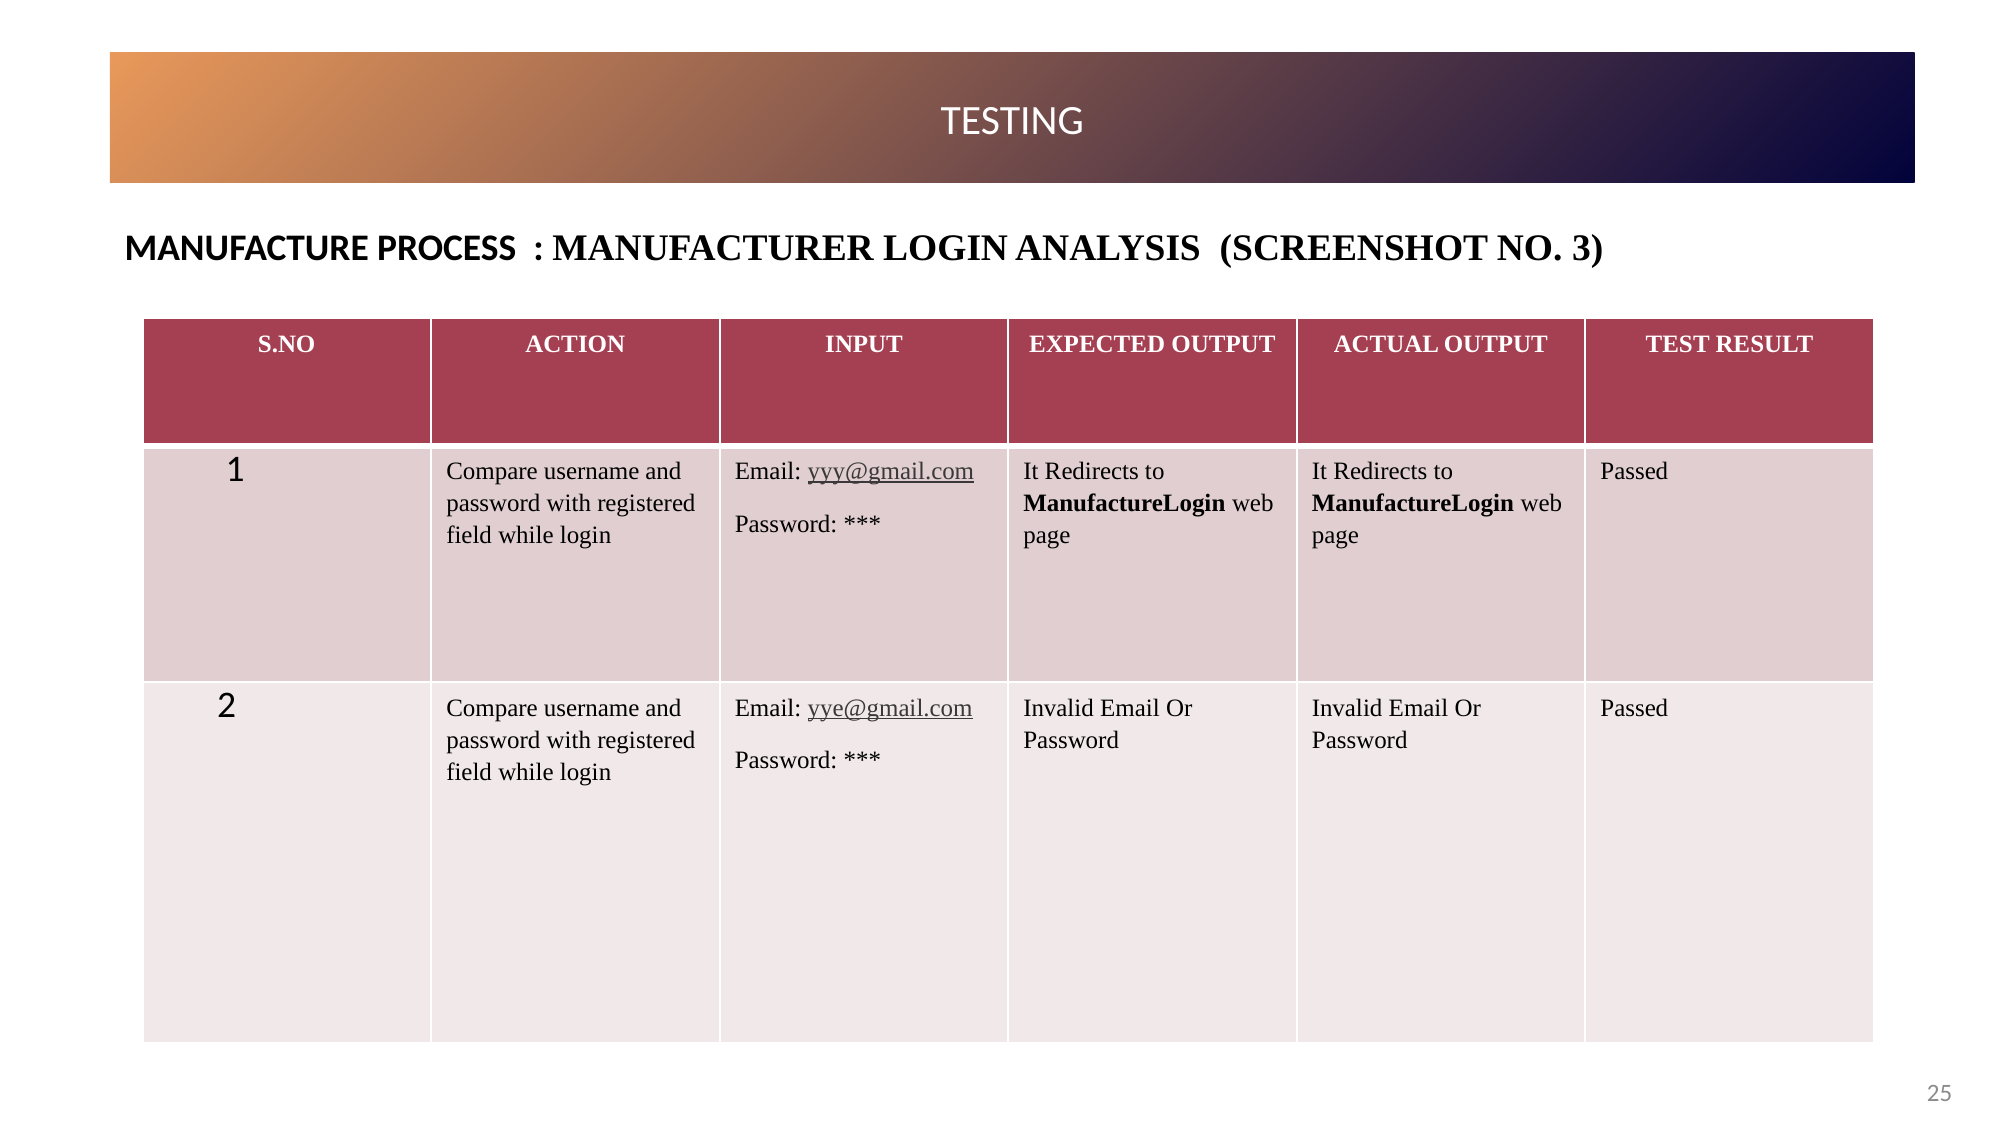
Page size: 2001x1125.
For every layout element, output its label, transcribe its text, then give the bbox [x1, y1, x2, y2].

text_box MANUFACTURE PROCESS : MANUFACTURER LOGIN ANALYSIS (SCREENSHOT NO. 3) [109, 215, 1915, 276]
table_cell Compare username and password with registered field while login [432, 449, 719, 681]
text_box TESTING [109, 52, 1916, 184]
table_header INPUT [721, 319, 1007, 443]
slide_number 25 [1894, 1061, 1968, 1121]
table_cell Passed [1586, 683, 1873, 1042]
table_cell 1 [144, 449, 430, 681]
table_header S.NO [144, 319, 430, 443]
table_header EXPECTED OUTPUT [1009, 319, 1296, 443]
table_header ACTUAL OUTPUT [1298, 319, 1584, 443]
table_cell Invalid Email Or Password [1298, 683, 1584, 1042]
table_cell Email: yyy@gmail.com Password: *** [721, 449, 1007, 681]
table_header TEST RESULT [1586, 319, 1873, 443]
table_header ACTION [432, 319, 719, 443]
table_cell It Redirects to ManufactureLogin web page [1009, 449, 1296, 681]
table_cell Compare username and password with registered field while login [432, 683, 719, 1042]
table_cell Passed [1586, 449, 1873, 681]
table_cell Invalid Email Or Password [1009, 683, 1296, 1042]
table_cell Email: yye@gmail.com Password: *** [721, 683, 1007, 1042]
table_cell 2 [144, 683, 430, 1042]
table_cell It Redirects to ManufactureLogin web page [1298, 449, 1584, 681]
